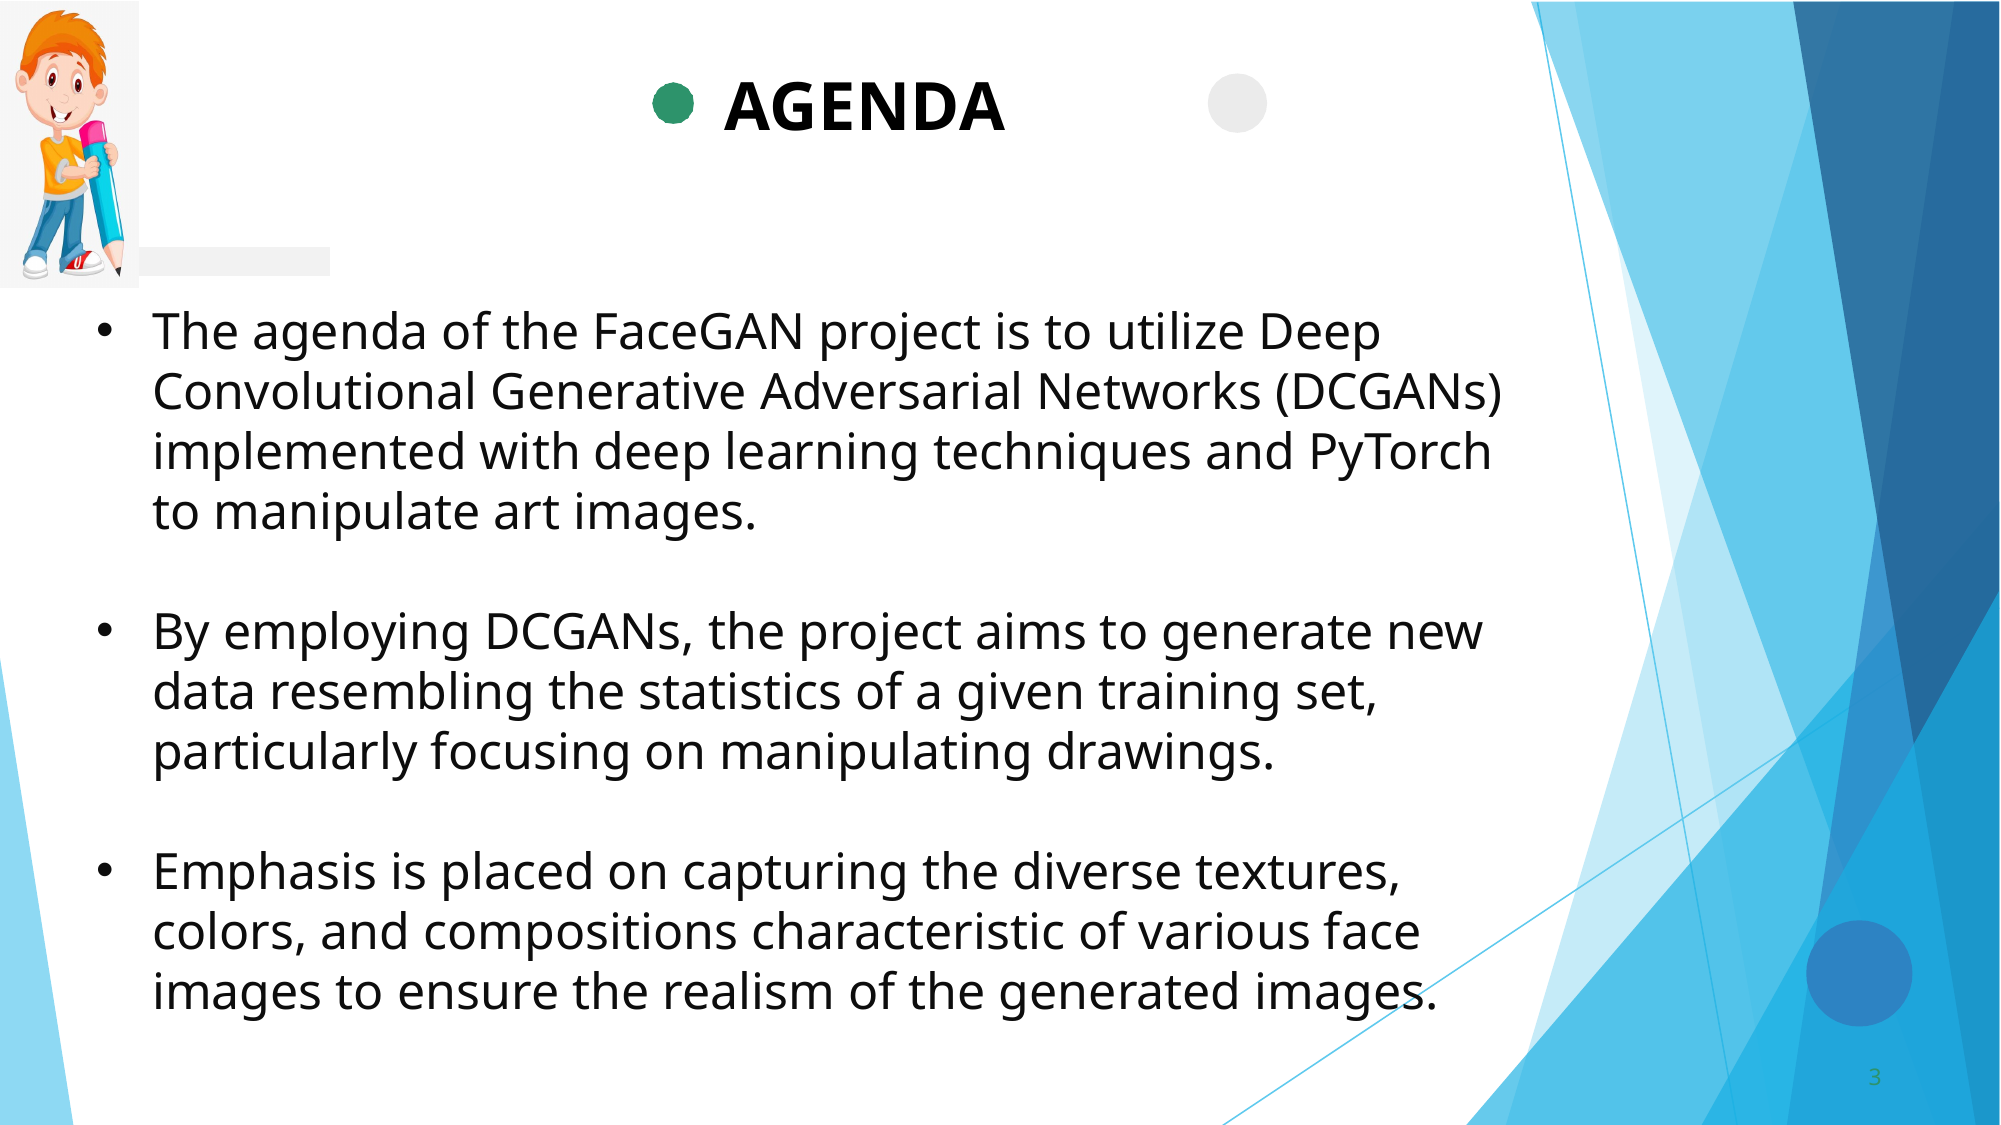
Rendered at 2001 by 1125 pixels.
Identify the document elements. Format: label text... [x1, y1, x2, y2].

text_box The agenda of the FaceGAN project is to utilize Deep Convolutional Generative Adversarial Networks (DCGANs) implemented with deep learning techniques and PyTorch to manipulate art images. By employing DCGANs, the project aims to generate new data resembling the statistics of a given training set, particularly focusing on manipulating drawings. Emphasis is placed on capturing the diverse textures, colors, and compositions characteristic of various face images to ensure the realism of the generated images. [81, 291, 1214, 1027]
title AGENDA [722, 61, 1109, 252]
picture [652, 82, 694, 124]
text_box [0, 658, 74, 1125]
text_box [1207, 85, 1214, 121]
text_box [0, 1, 330, 288]
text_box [1220, 1, 2000, 1125]
